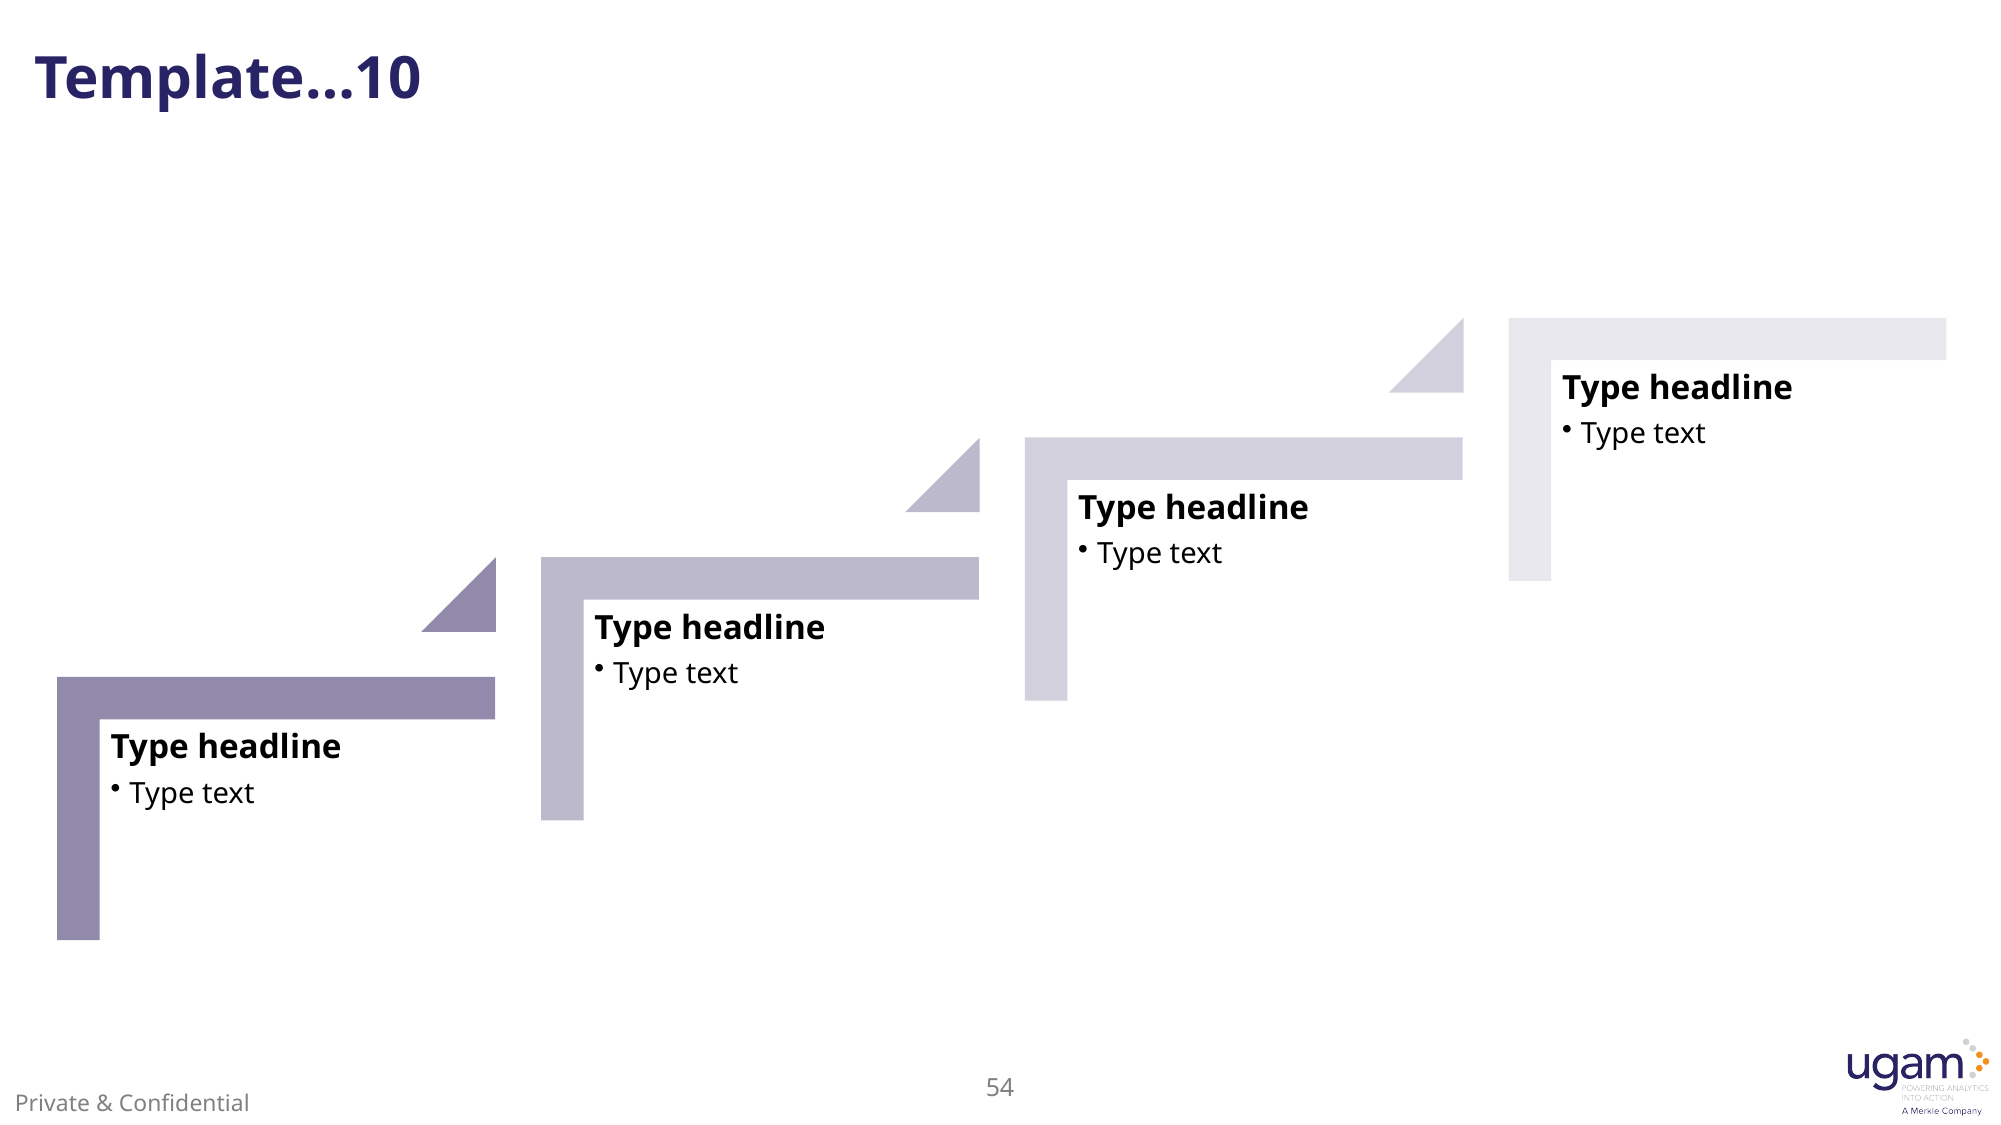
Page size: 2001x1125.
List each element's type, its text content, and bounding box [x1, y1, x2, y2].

picture [1949, 1038, 1990, 1116]
title Template…10 [0, 1, 2000, 158]
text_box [56, 117, 1949, 1125]
